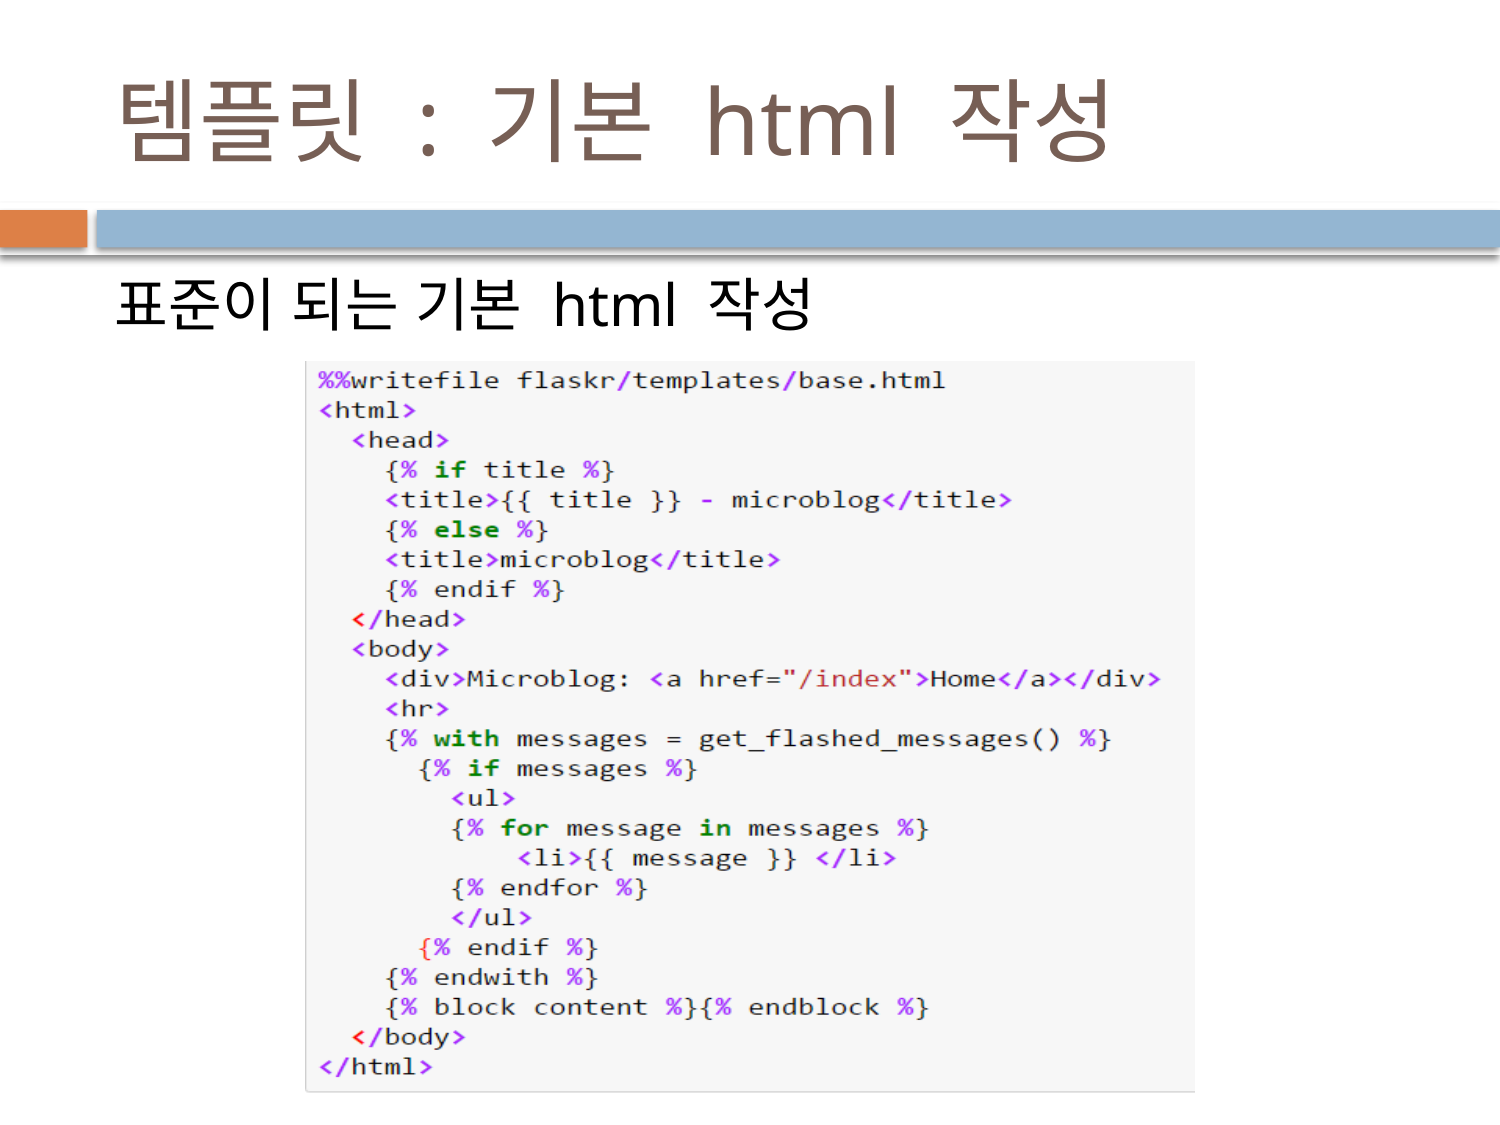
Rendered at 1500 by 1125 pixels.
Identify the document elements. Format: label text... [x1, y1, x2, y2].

title 템플릿 : 기본 html 작성 [100, 37, 1438, 200]
picture [305, 361, 1195, 1095]
text_box 표준이 되는 기본 html 작성 [100, 261, 1412, 346]
